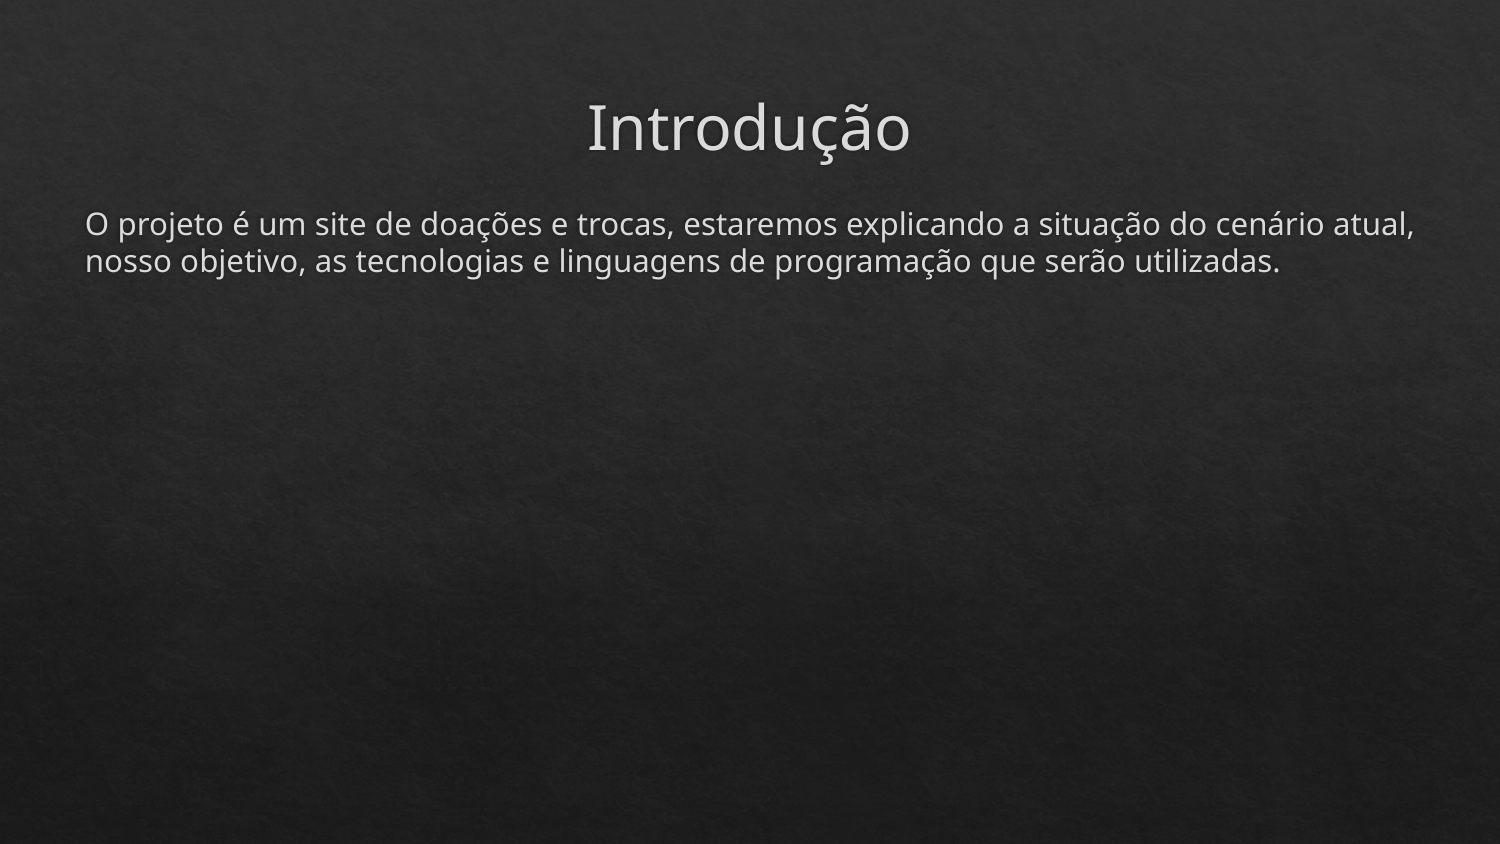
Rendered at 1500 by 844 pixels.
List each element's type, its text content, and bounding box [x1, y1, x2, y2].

list O projeto é um site de doações e trocas, estaremos explicando a situação do cenário atual, nosso objetivo, as tecnologias e linguagens de programação que serão utilizadas. [51, 189, 1449, 750]
title Introdução [51, 72, 1449, 167]
picture [0, 0, 1500, 844]
